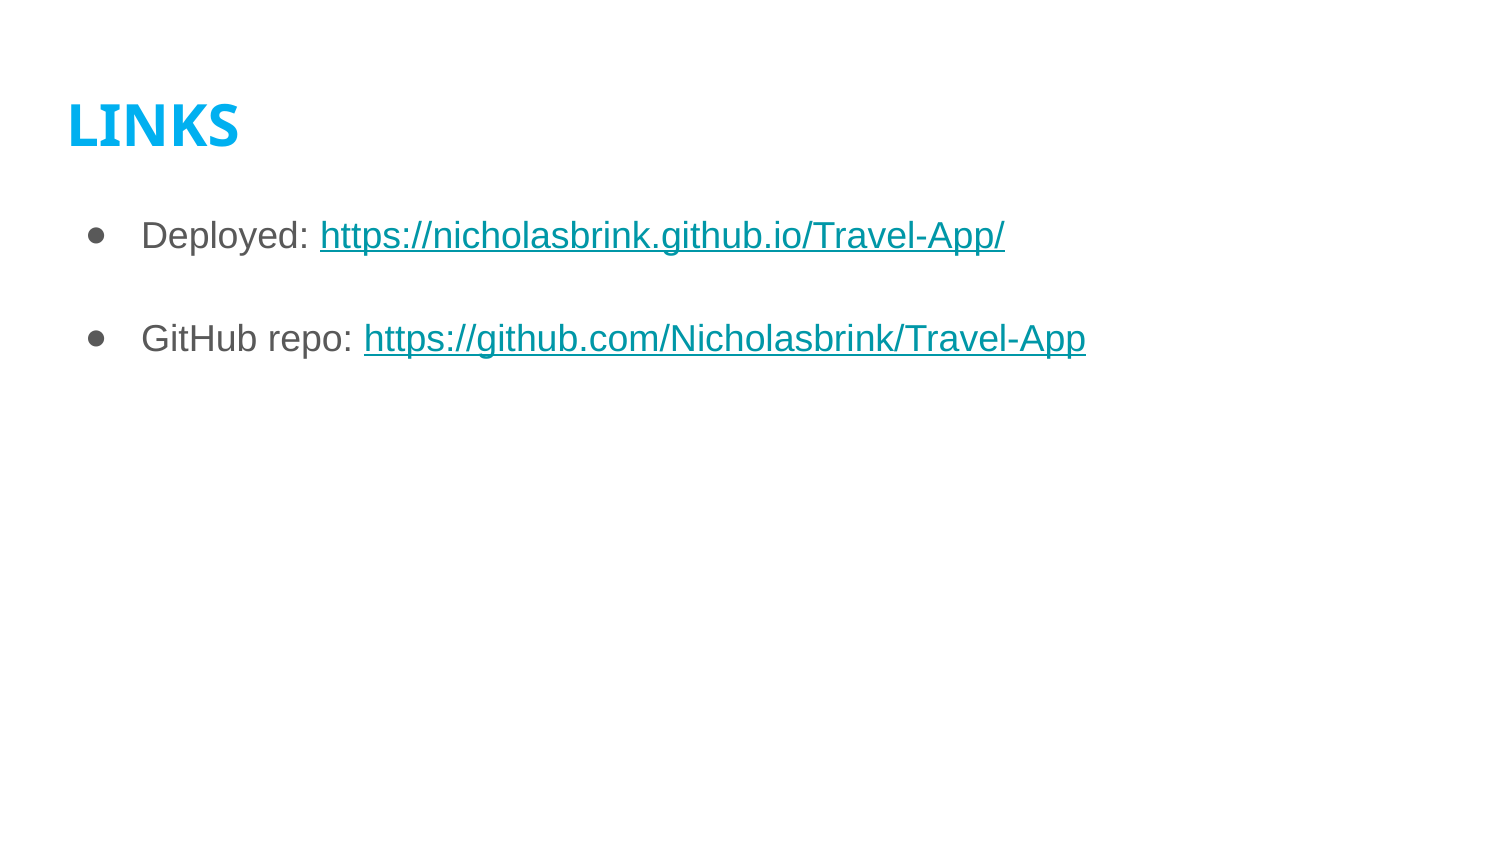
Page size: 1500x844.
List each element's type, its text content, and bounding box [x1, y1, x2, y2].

list Deployed: https://nicholasbrink.github.io/Travel-App/ GitHub repo: https://github.com/Nicholasbrink/Travel-App [51, 189, 1449, 750]
title LINKS [51, 72, 1449, 167]
